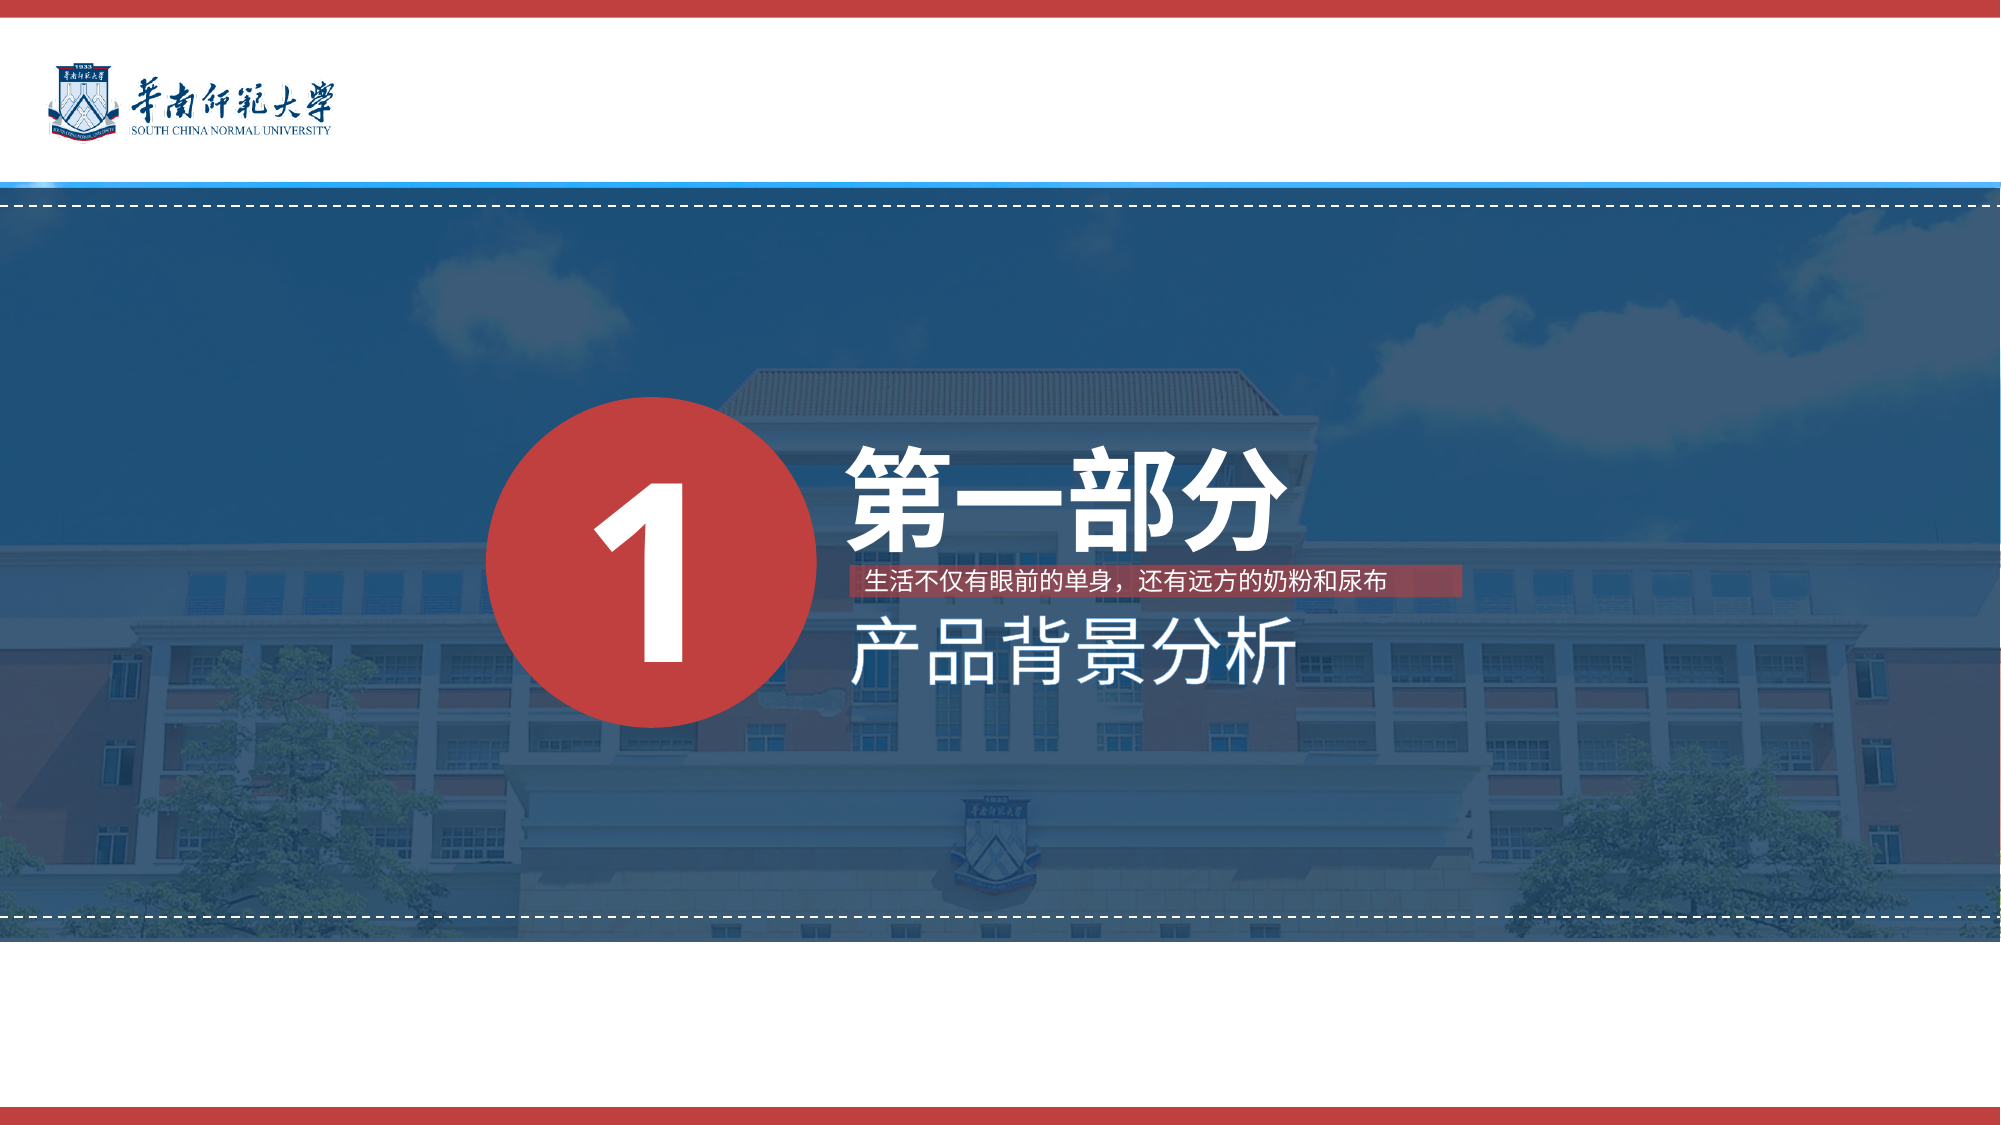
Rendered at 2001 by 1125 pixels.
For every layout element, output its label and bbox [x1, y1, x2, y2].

text_box [0, 1106, 2000, 1125]
text_box [849, 559, 1495, 602]
text_box [0, 0, 2000, 19]
picture [0, 182, 2001, 963]
picture [32, 51, 353, 158]
